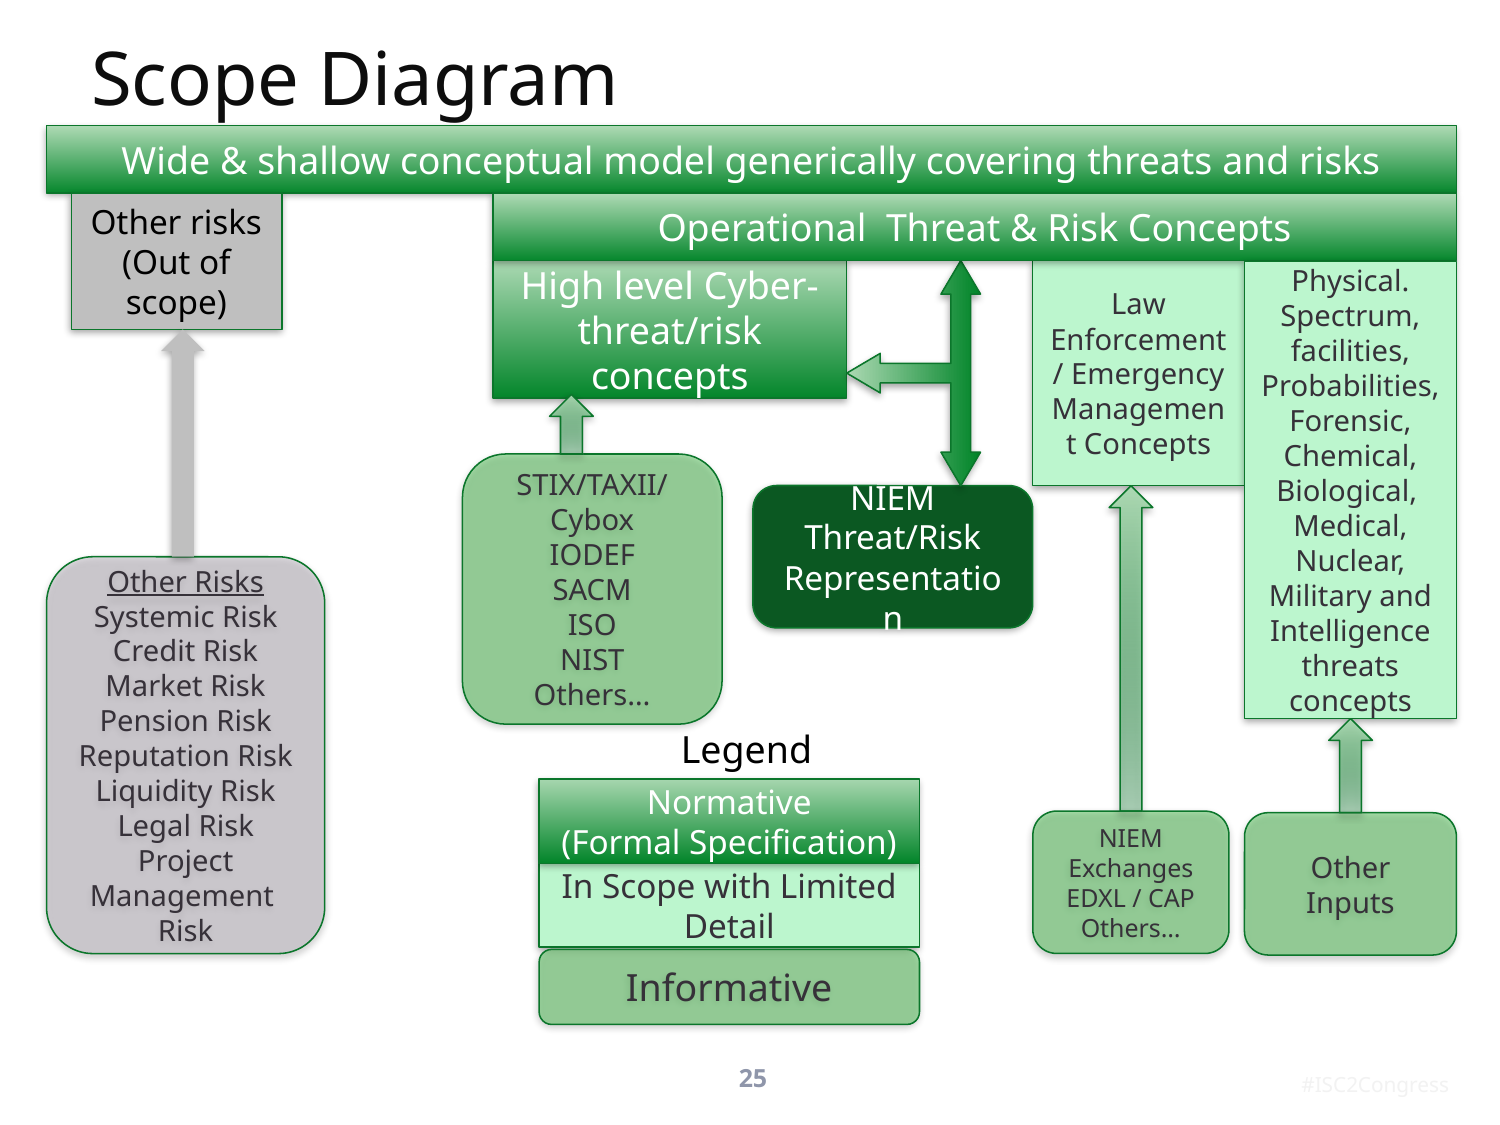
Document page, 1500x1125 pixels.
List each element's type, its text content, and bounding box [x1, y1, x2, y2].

text_box Physical. Spectrum, facilities, Probabilities, Forensic, Chemical, Biological, Medical, Nuclear, Military and Intelligence threats concepts [1244, 261, 1457, 719]
text_box [1108, 485, 1154, 812]
text_box Wide & shallow conceptual model generically covering threats and risks [46, 125, 1457, 194]
text_box [160, 328, 206, 558]
text_box NIEM Threat/Risk Representation [752, 484, 1034, 629]
title Scope Diagram [76, 23, 1392, 129]
text_box High level Cyber-threat/risk concepts [492, 267, 847, 399]
text_box Other Inputs [1243, 811, 1458, 956]
text_box [548, 393, 594, 455]
text_box [846, 268, 982, 487]
text_box Informative [538, 948, 921, 1026]
text_box Normative (Formal Specification) [538, 778, 920, 864]
text_box NIEM Exchanges EDXL / CAP Others… [1032, 810, 1230, 955]
text_box Other Risks Systemic Risk Credit Risk Market Risk Pension Risk Reputation Risk Liquidity Risk Legal Risk Project Management Risk [45, 555, 326, 955]
text_box STIX/TAXII/Cybox IODEF SACM ISO NIST Others… [461, 453, 723, 725]
text_box Operational Threat & Risk Concepts [492, 192, 1457, 261]
text_box Other risks (Out of scope) [71, 192, 283, 330]
text_box Law Enforcement / Emergency Management Concepts [1032, 268, 1239, 486]
text_box Legend [666, 718, 828, 779]
text_box [1328, 718, 1374, 814]
text_box In Scope with Limited Detail [538, 870, 920, 948]
